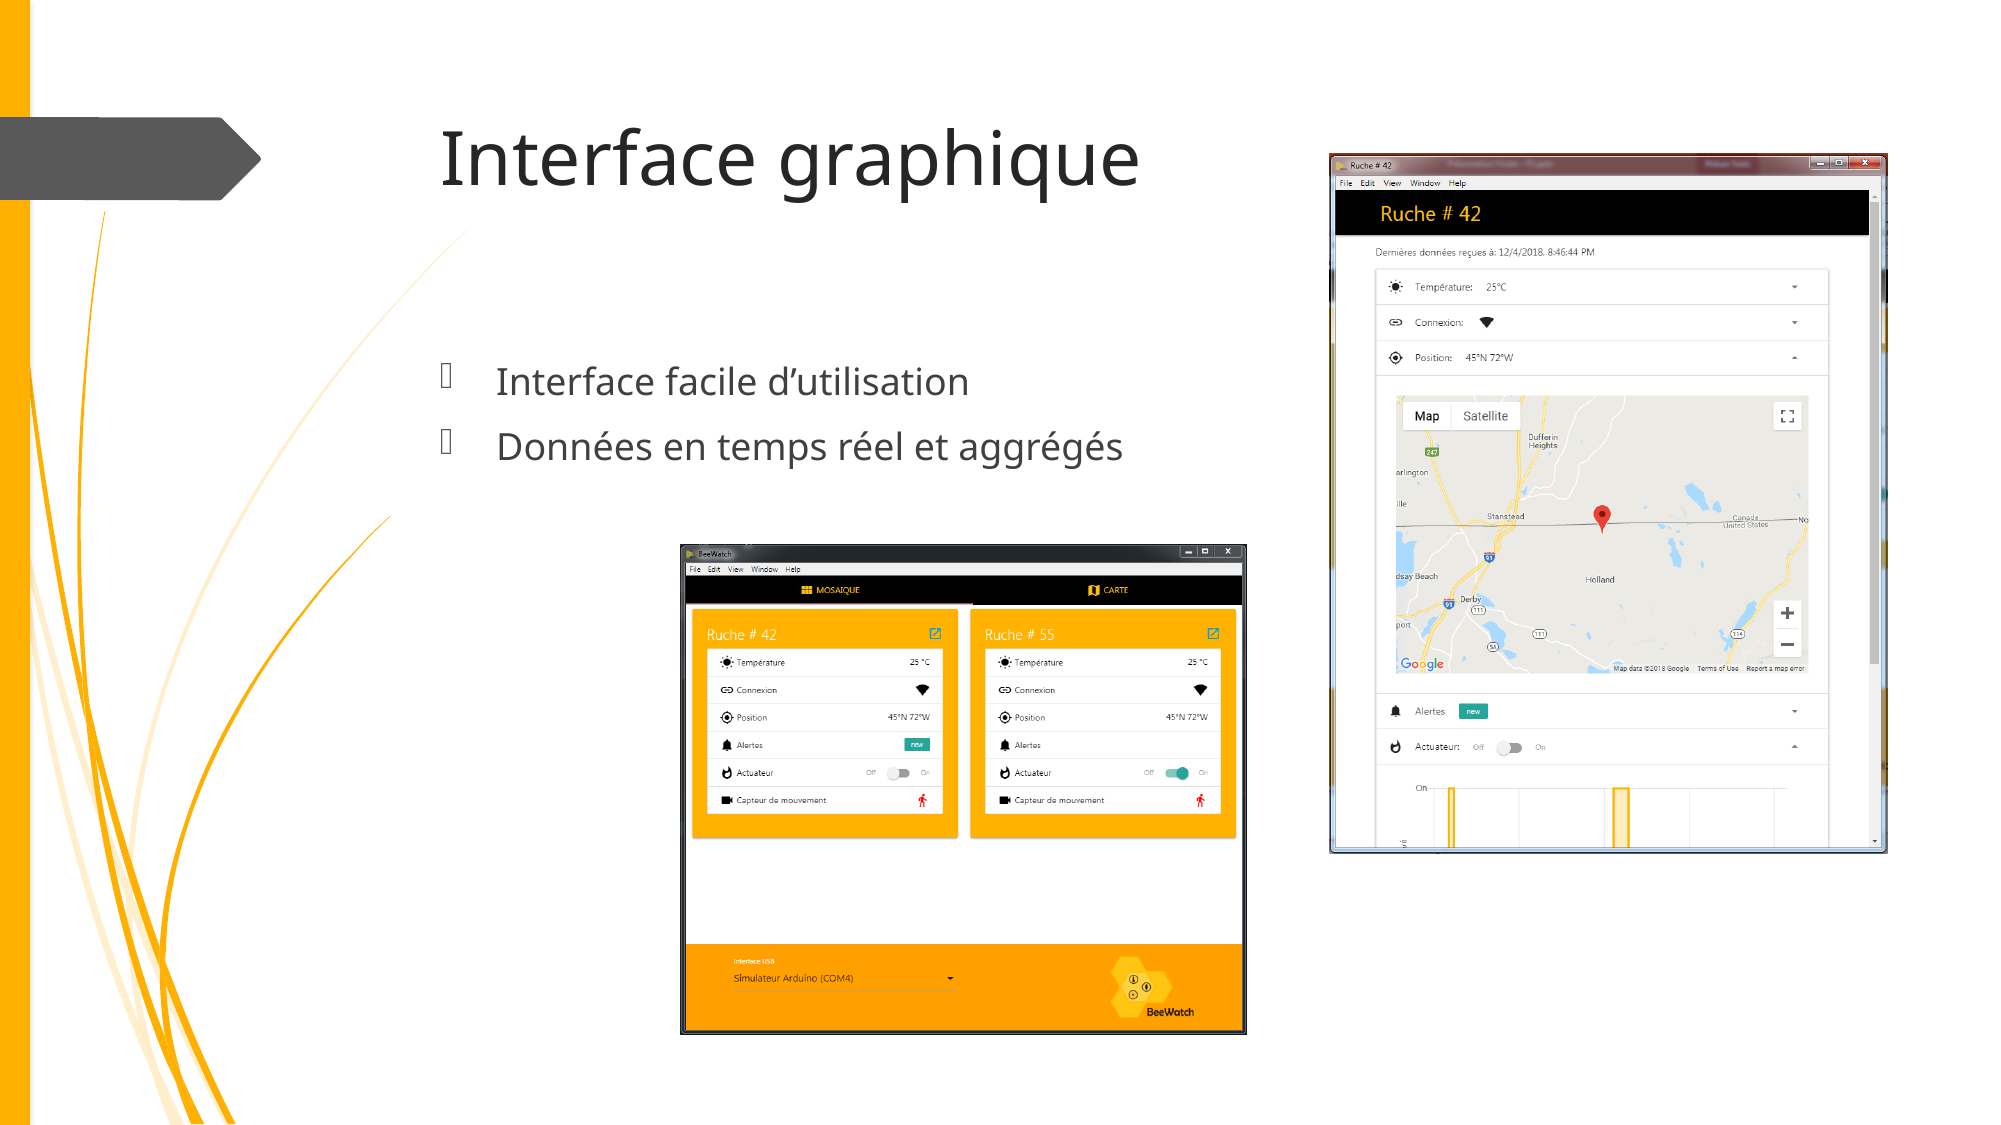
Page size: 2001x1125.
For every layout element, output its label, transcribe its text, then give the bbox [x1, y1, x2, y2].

list Interface facile d’utilisation Données en temps réel et aggrégés [424, 350, 1888, 970]
picture [1328, 153, 1888, 854]
picture [679, 544, 1248, 1035]
title Interface graphique [425, 102, 1888, 313]
